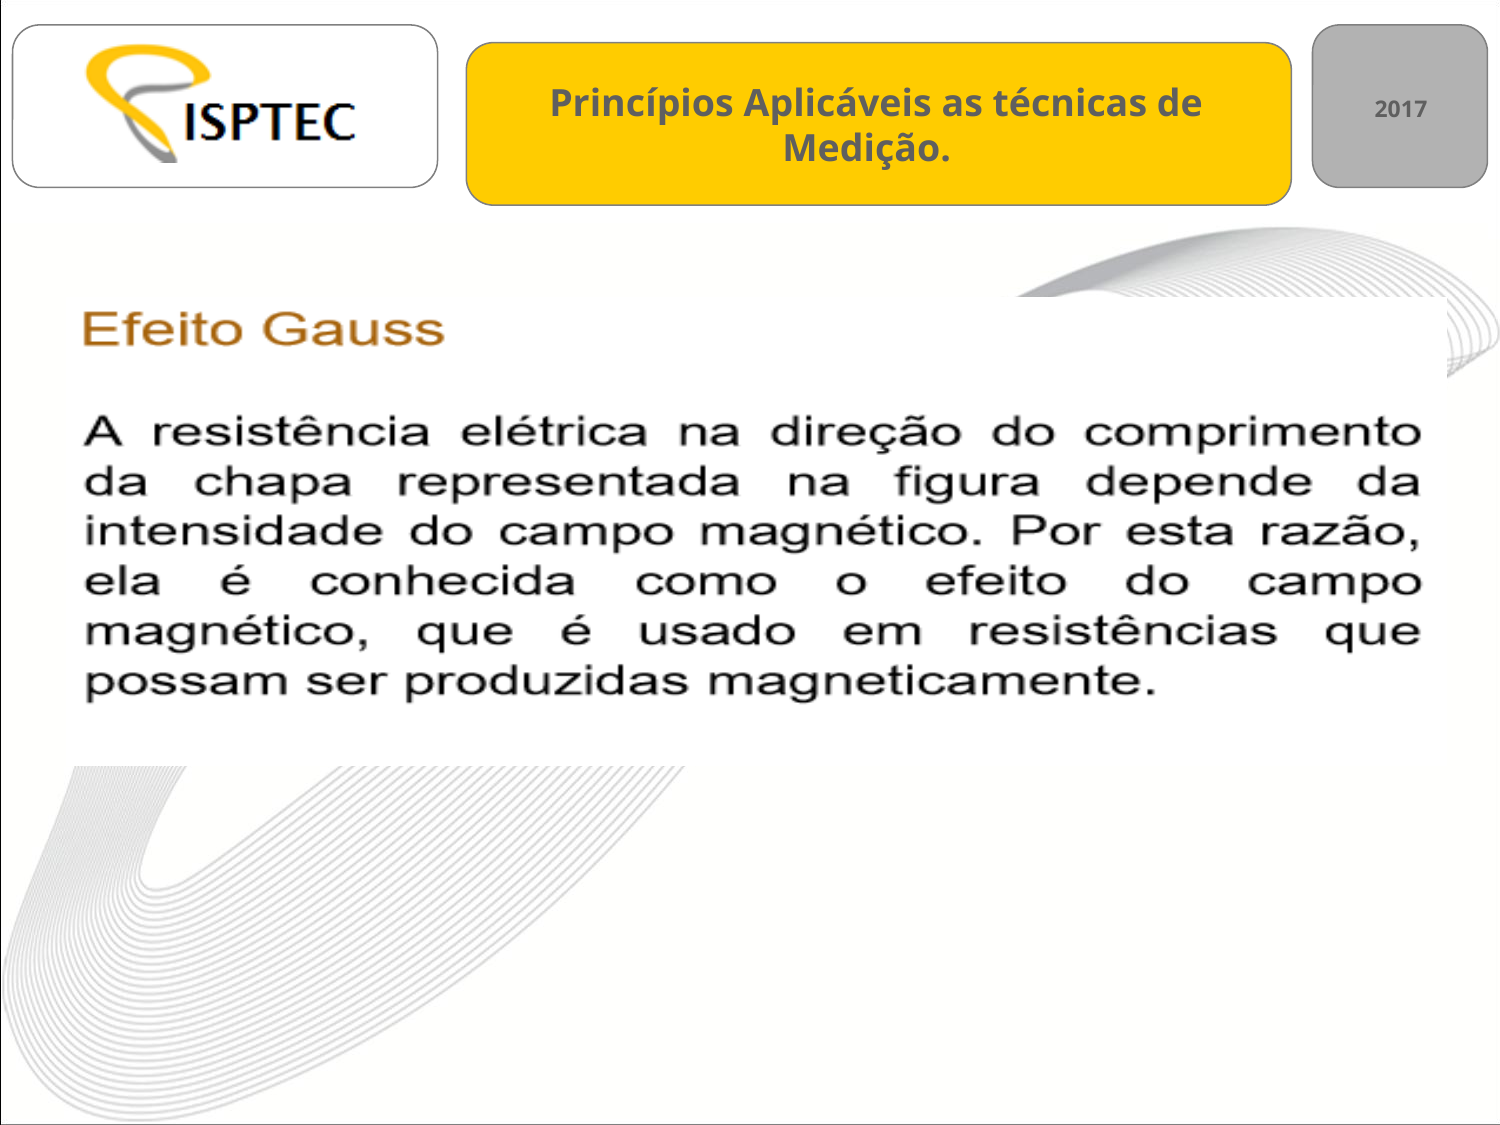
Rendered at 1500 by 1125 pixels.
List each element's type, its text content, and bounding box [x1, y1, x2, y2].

text_box [66, 207, 1472, 400]
text_box 2017 [1319, 87, 1483, 130]
text_box [466, 42, 1292, 206]
text_box [1312, 24, 1488, 188]
picture [0, 0, 1500, 1125]
text_box Princípios Aplicáveis as técnicas de Medição. [478, 71, 1275, 177]
text_box [12, 24, 438, 188]
